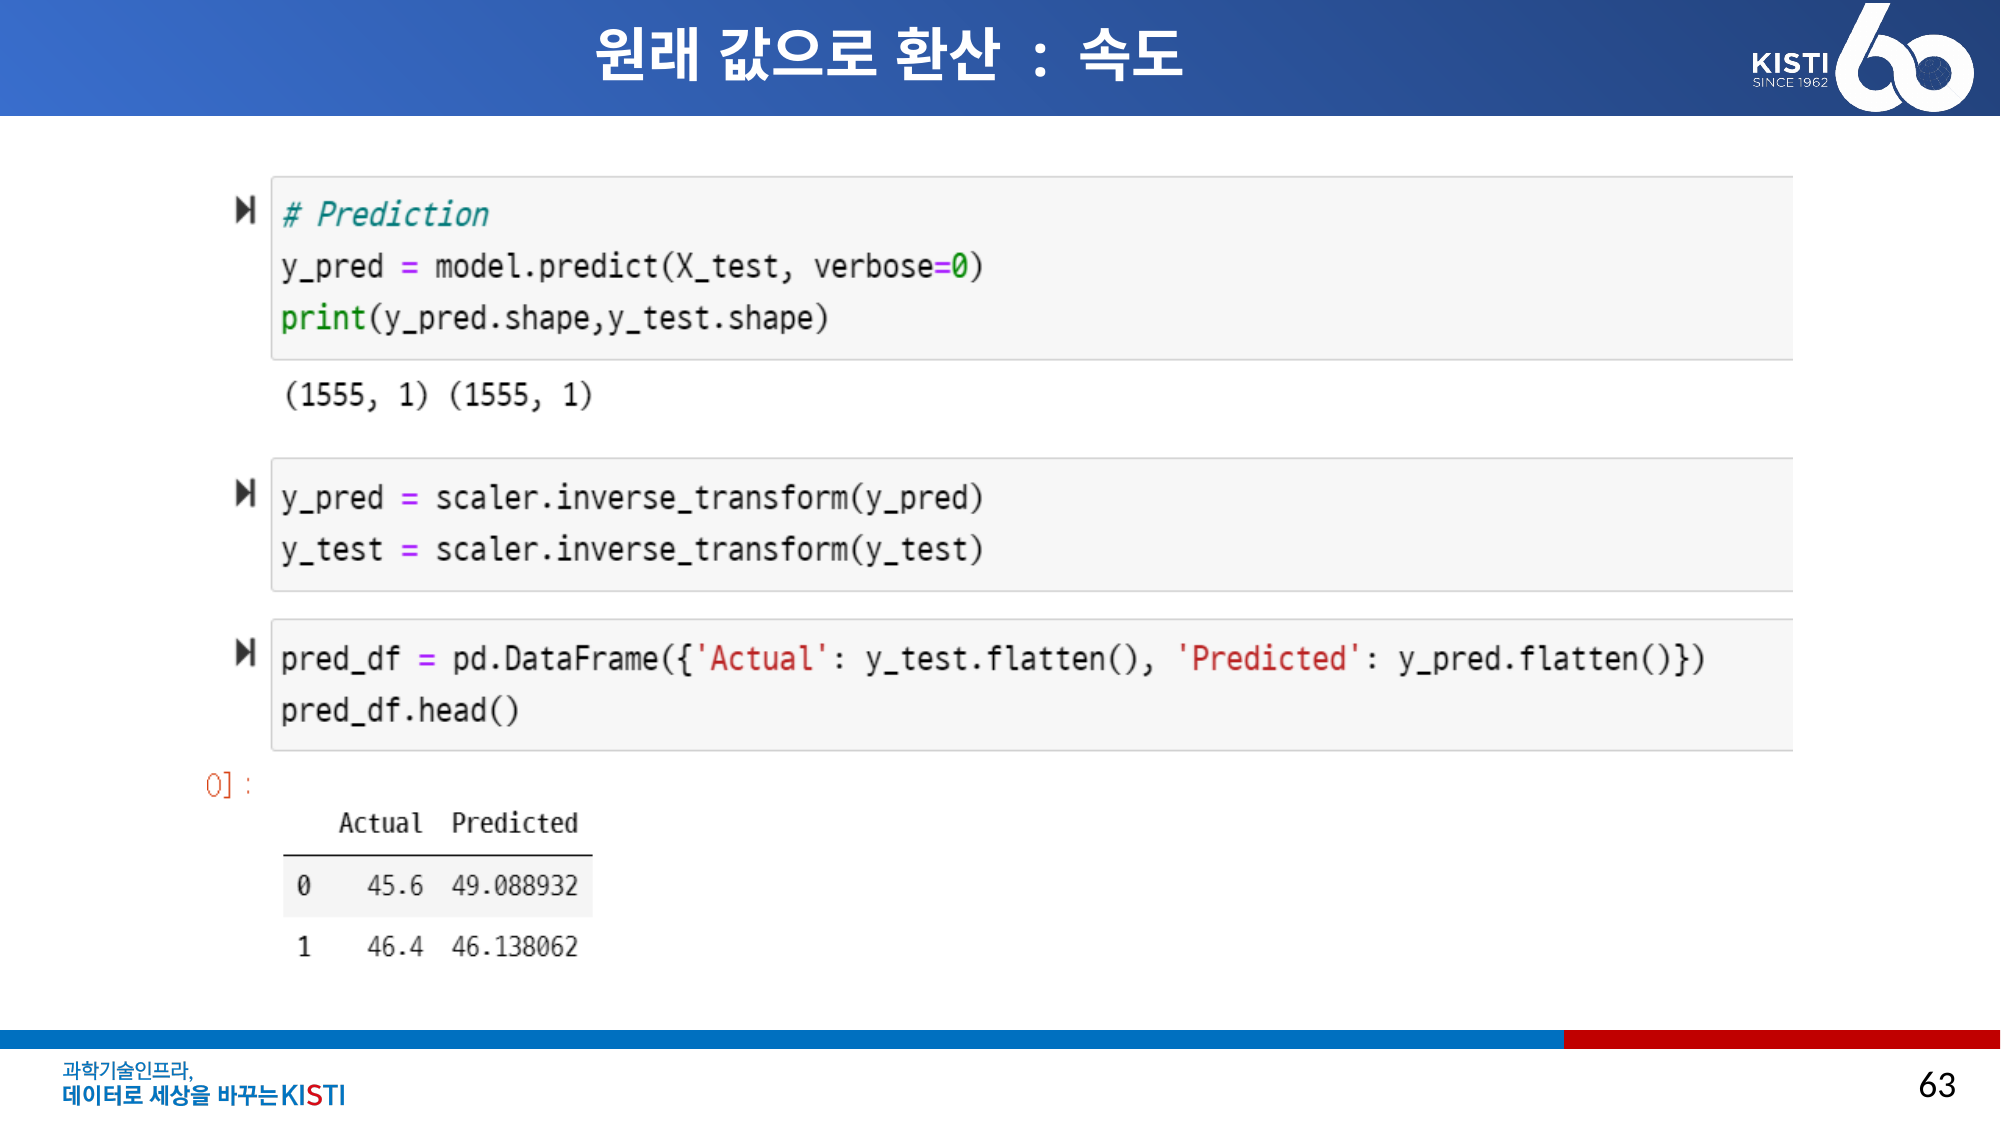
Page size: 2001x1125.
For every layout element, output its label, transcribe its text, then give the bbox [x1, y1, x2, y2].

picture [63, 1061, 344, 1106]
picture [207, 156, 1793, 969]
slide_number 63 [1594, 1053, 1971, 1113]
title 원래 값으로 환산 : 속도 [53, 1, 1728, 114]
picture [1753, 3, 1974, 112]
